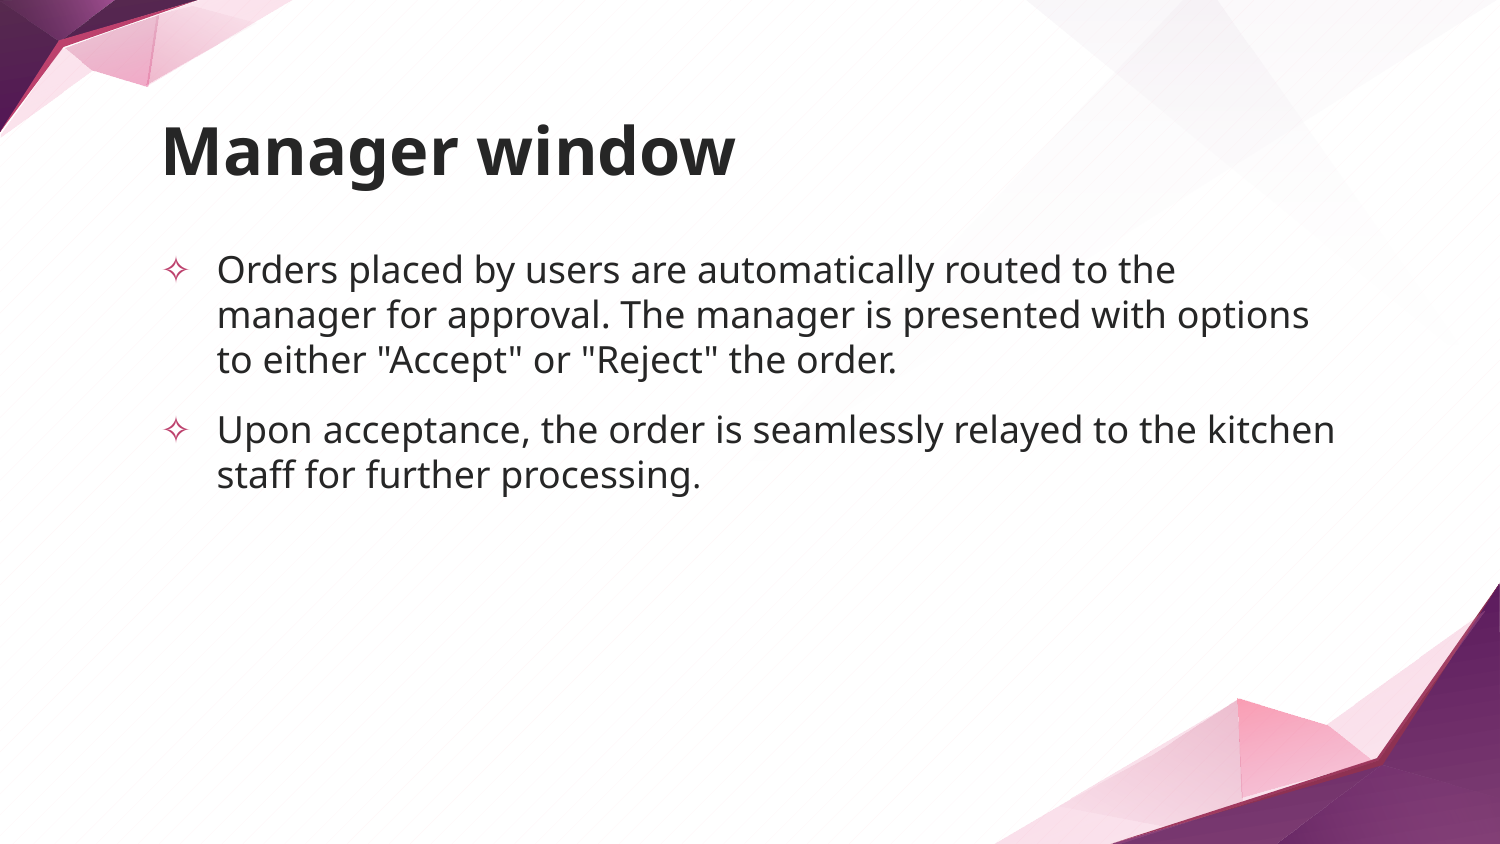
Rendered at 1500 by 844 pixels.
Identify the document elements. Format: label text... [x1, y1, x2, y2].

title Manager window [145, 32, 1357, 197]
list Orders placed by users are automatically routed to the manager for approval. The manager is presented with options to either "Accept" or "Reject" the order. Upon acceptance, the order is seamlessly relayed to the kitchen staff for further processing. [145, 231, 1357, 737]
